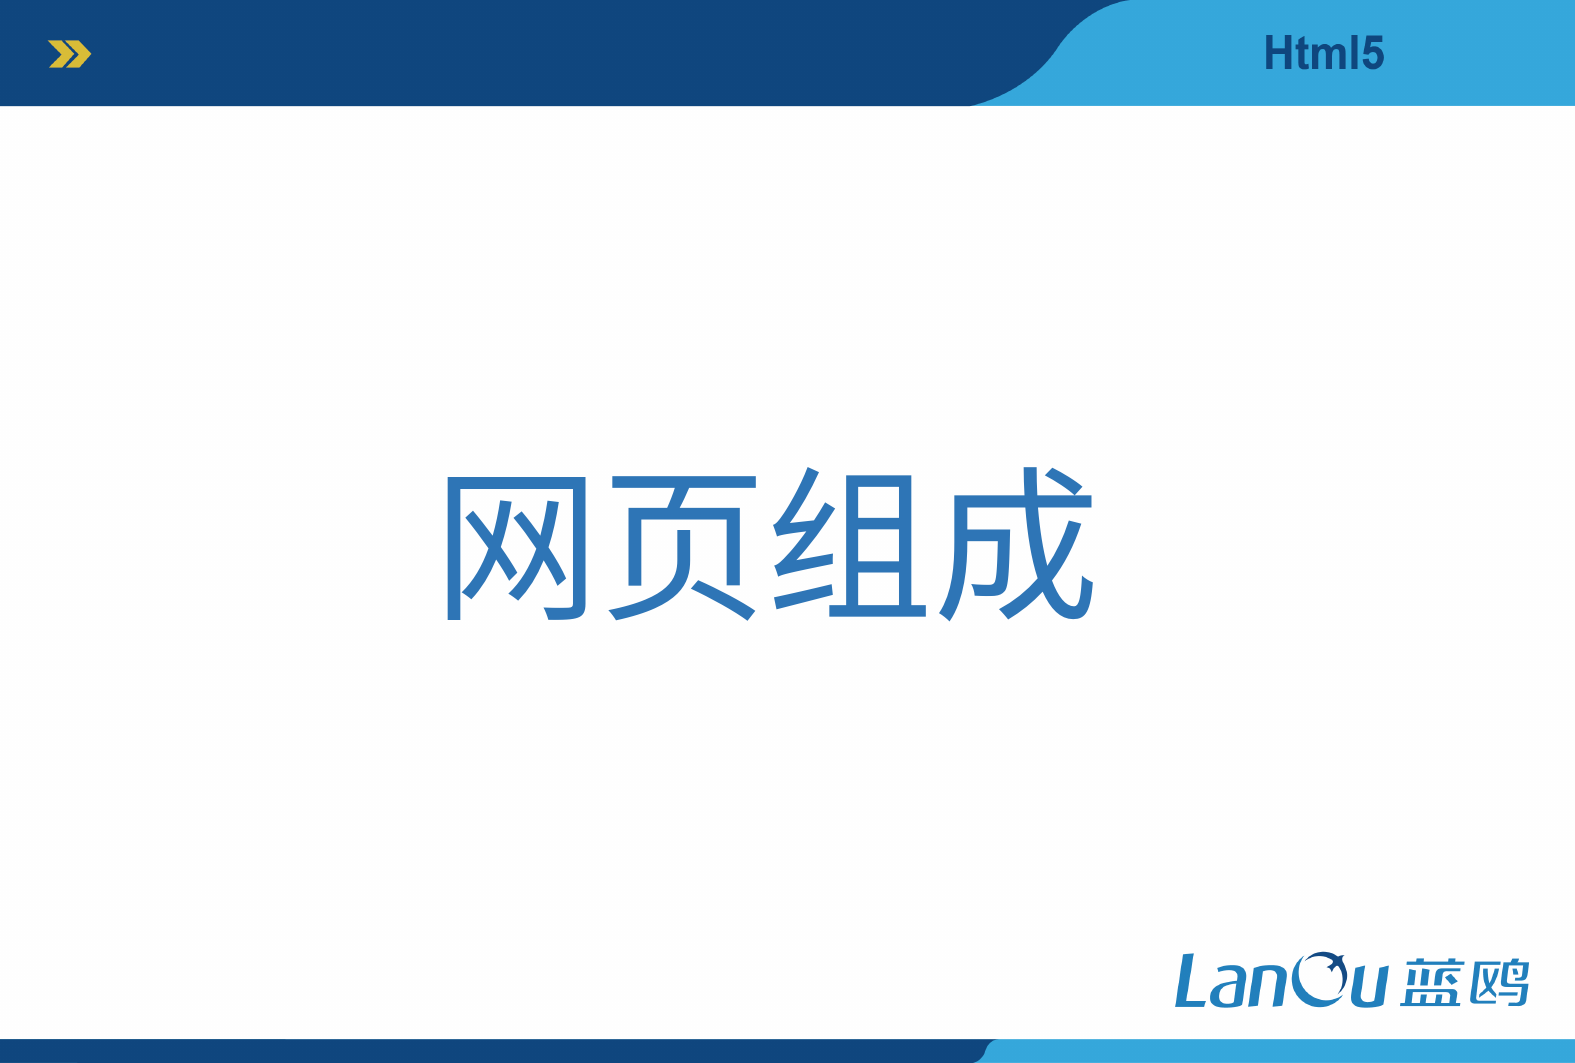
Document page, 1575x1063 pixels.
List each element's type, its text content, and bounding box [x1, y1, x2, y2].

text_box 网页组成 [426, 433, 1109, 649]
picture [0, 0, 1575, 1063]
